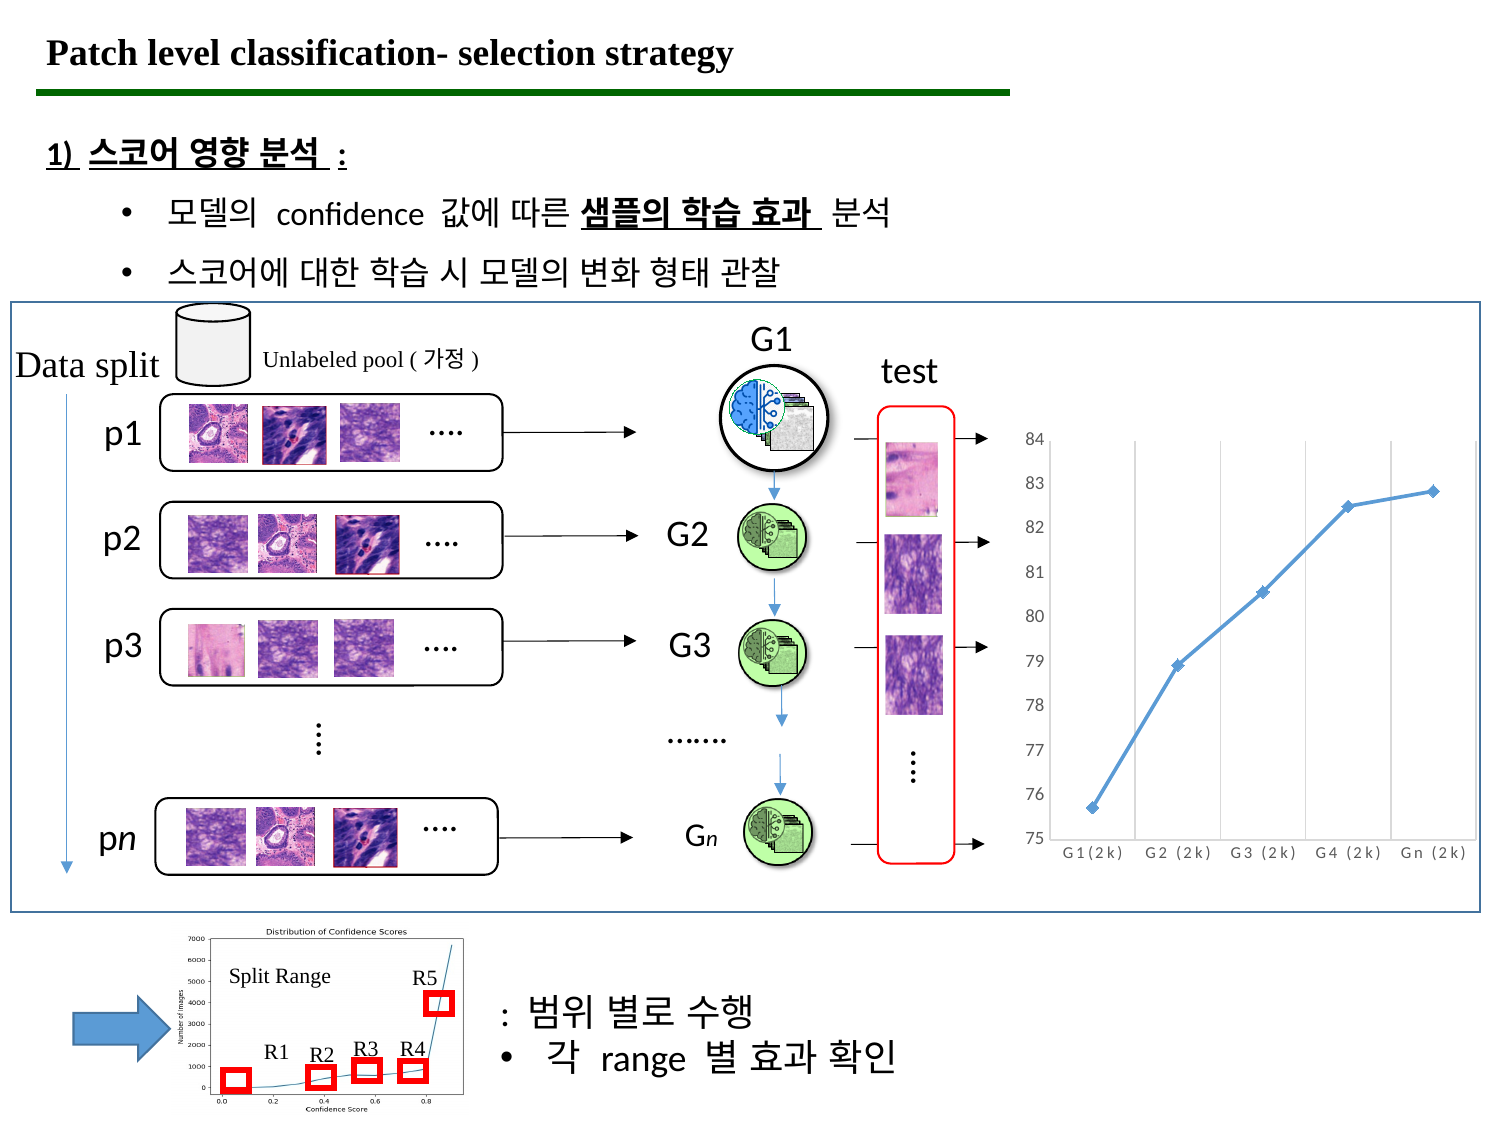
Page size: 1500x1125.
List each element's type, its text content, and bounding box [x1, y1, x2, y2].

text_box 1) 스코어 영향 분석 : 모델의 confidence 값에 따른 샘플의 학습 효과 분석 스코어에 대한 학습 시 모델의 변화 형태 관찰 [31, 104, 1182, 299]
picture [729, 379, 785, 435]
picture [188, 624, 245, 677]
picture [335, 515, 400, 575]
text_box Data split [0, 332, 10, 393]
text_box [756, 392, 814, 451]
picture [262, 406, 327, 465]
picture [258, 620, 318, 678]
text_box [775, 595, 1015, 675]
picture [188, 515, 248, 573]
chart [1015, 422, 1486, 873]
text_box [10, 301, 1481, 913]
text_box : 범위 별로 수행 각 range 별 효과 확인 [485, 981, 1034, 1087]
picture [333, 808, 398, 868]
text_box [72, 994, 171, 1063]
text_box Patch level classification- selection strategy [31, 20, 809, 81]
picture [734, 500, 815, 579]
picture [256, 807, 315, 866]
picture [734, 616, 815, 695]
picture [340, 403, 400, 462]
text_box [171, 920, 485, 1115]
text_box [688, 595, 774, 675]
picture [740, 795, 821, 874]
picture [189, 404, 248, 463]
picture [186, 808, 246, 866]
picture [258, 514, 317, 573]
picture [334, 619, 394, 677]
